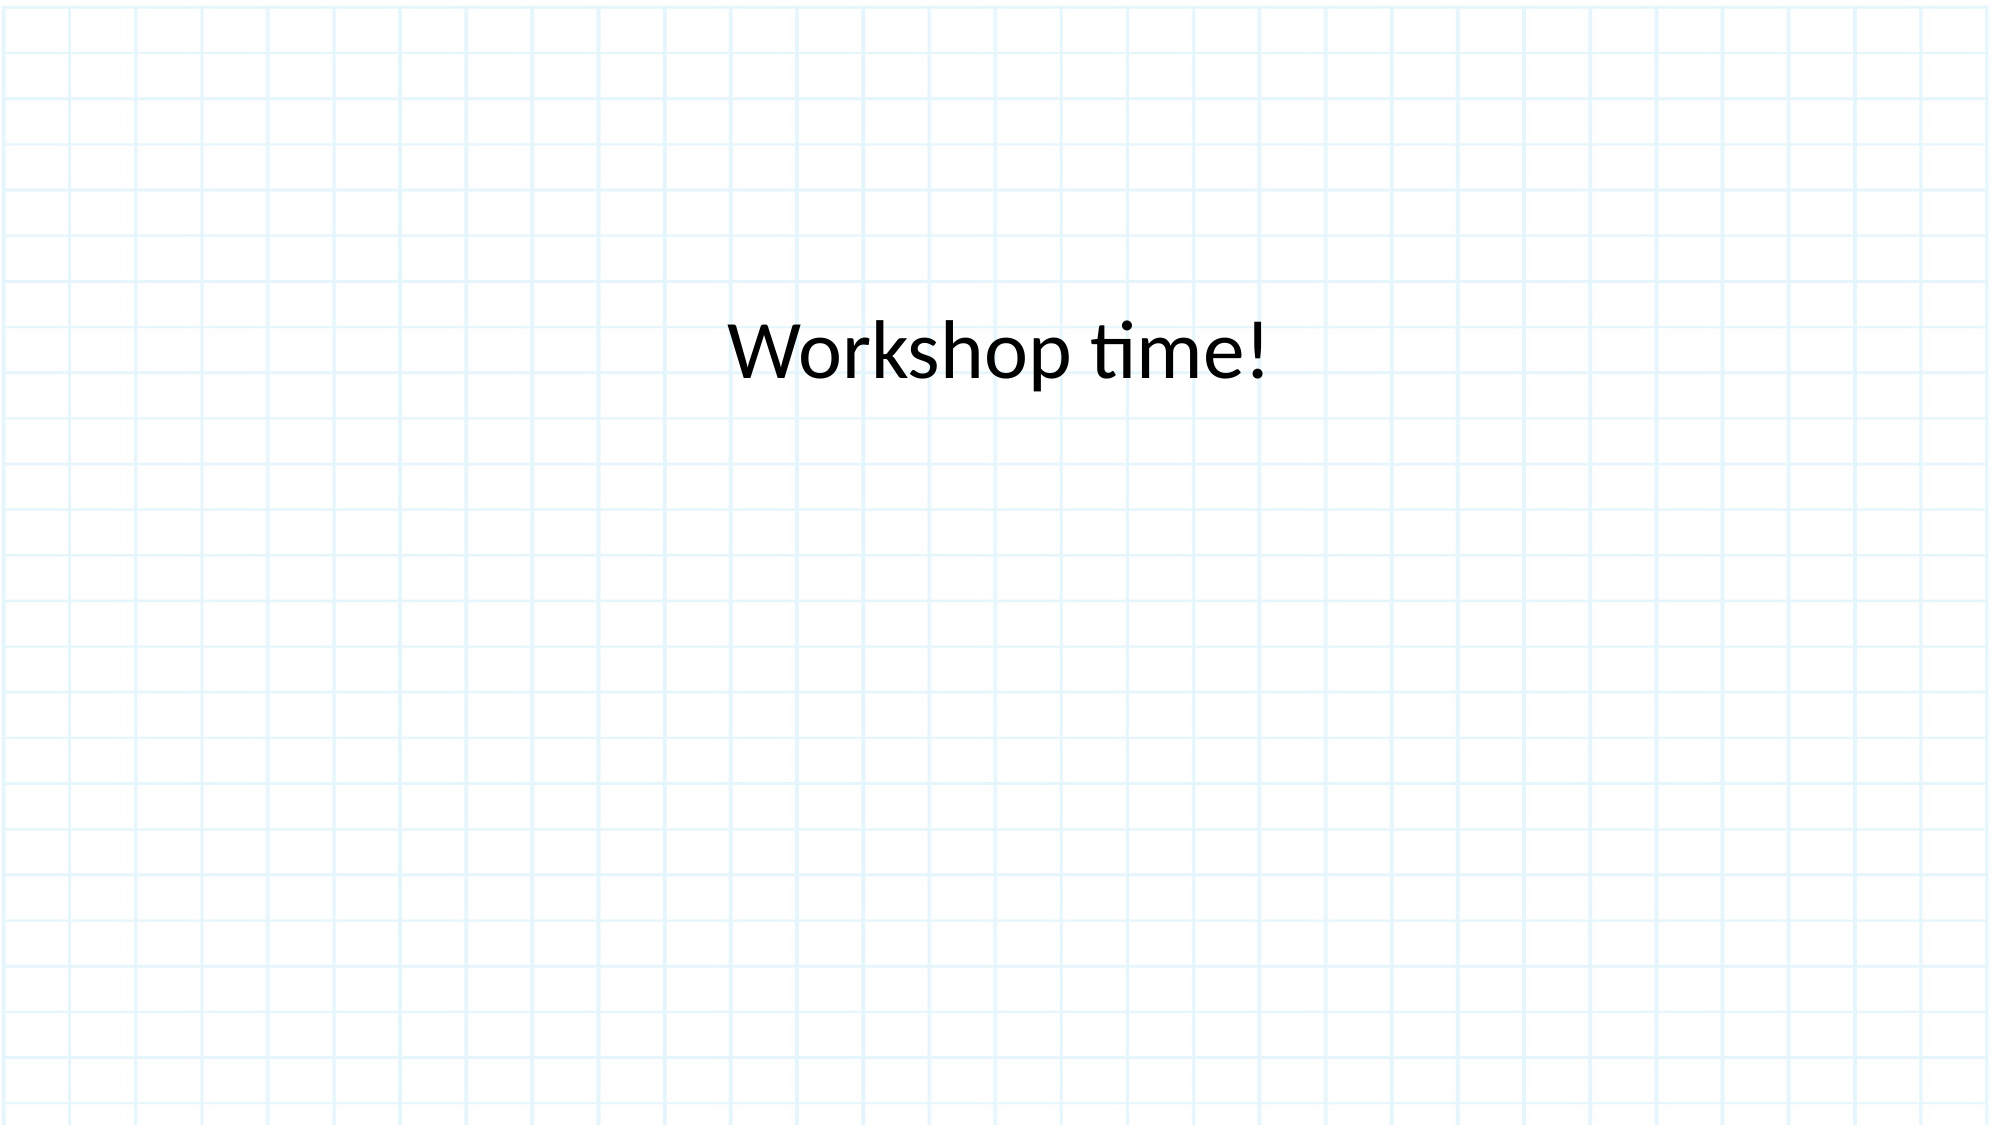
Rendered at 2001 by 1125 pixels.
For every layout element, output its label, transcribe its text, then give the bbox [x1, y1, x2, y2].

list Workshop time! [137, 299, 1863, 1014]
